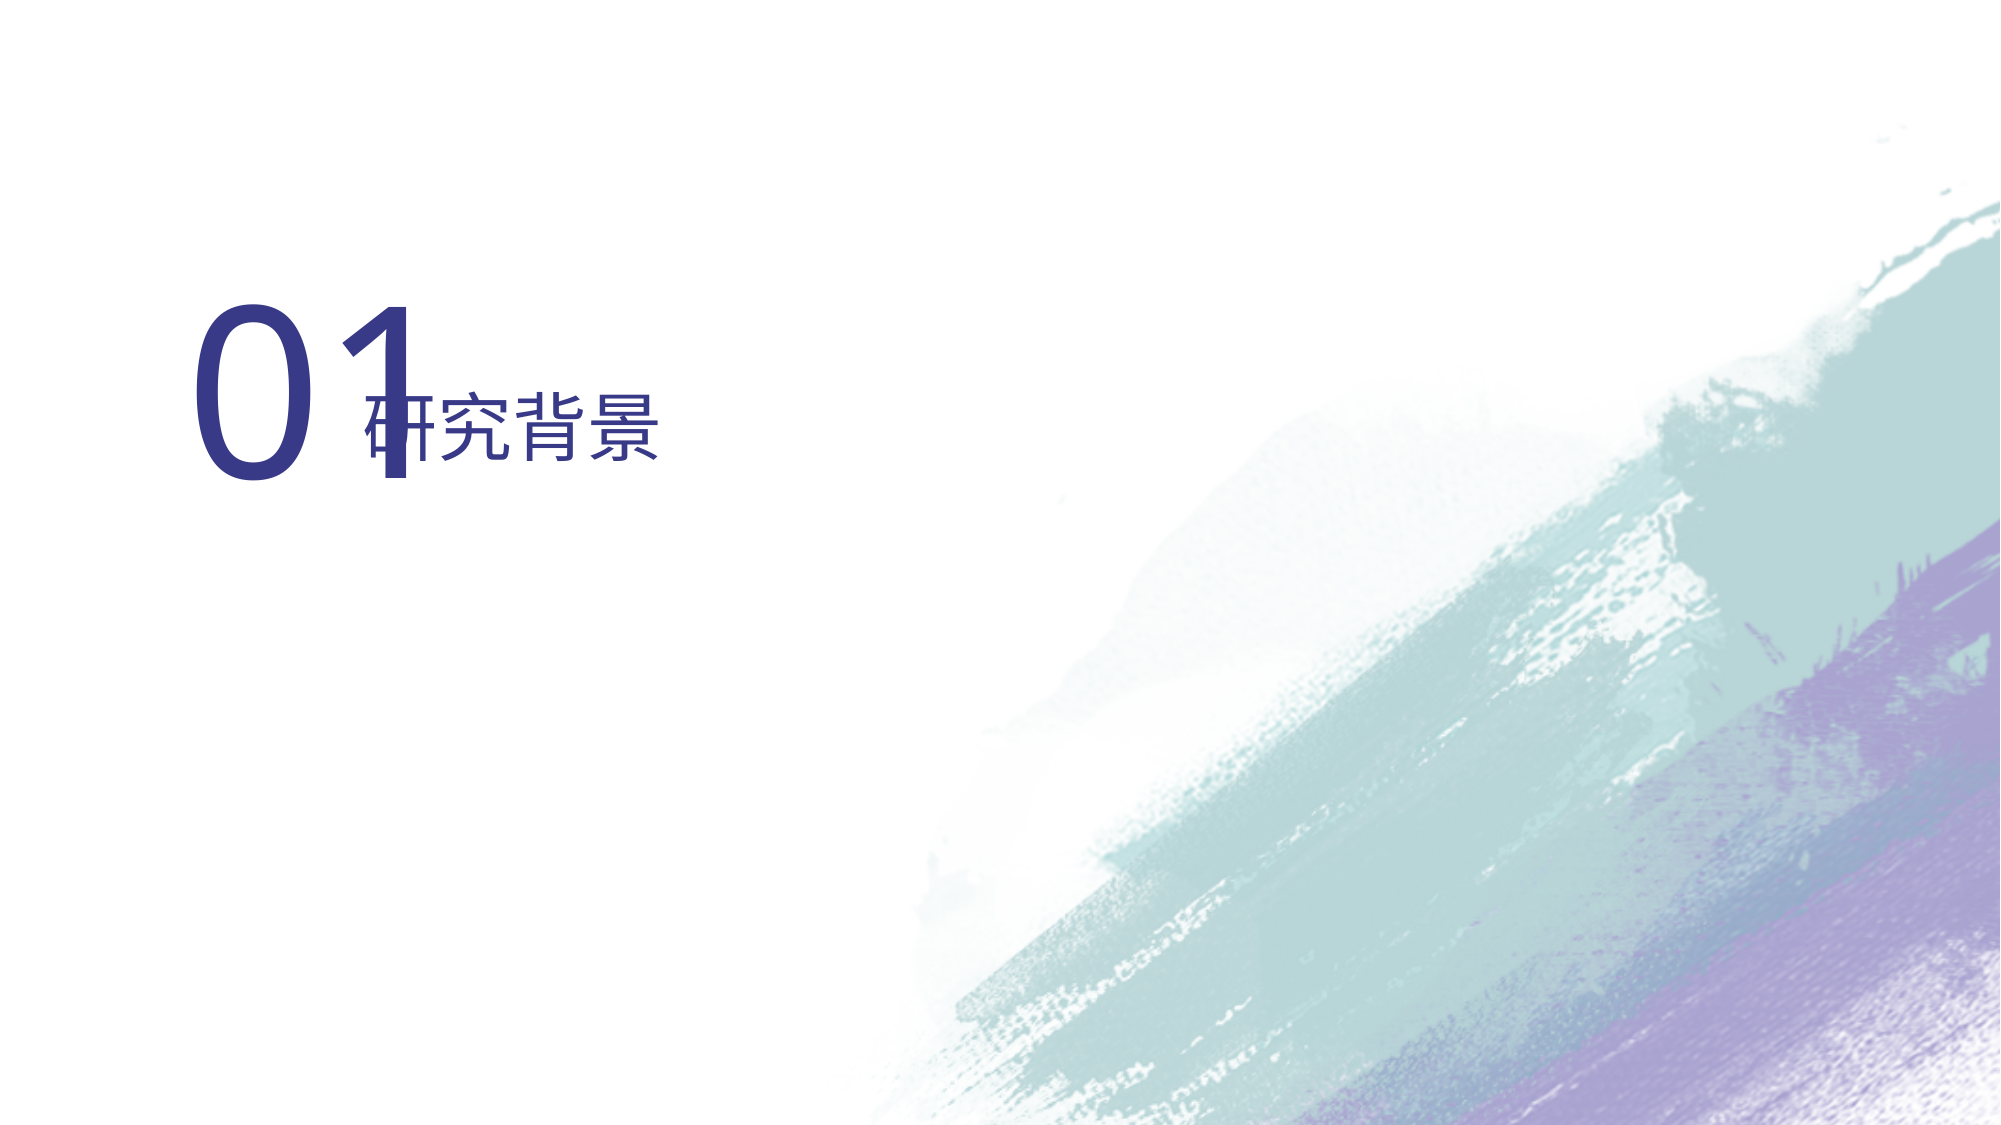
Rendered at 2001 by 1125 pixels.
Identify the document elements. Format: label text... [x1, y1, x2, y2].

text_box 01 [170, 231, 548, 534]
picture [778, 0, 2000, 1125]
text_box 研究背景 [347, 372, 778, 478]
